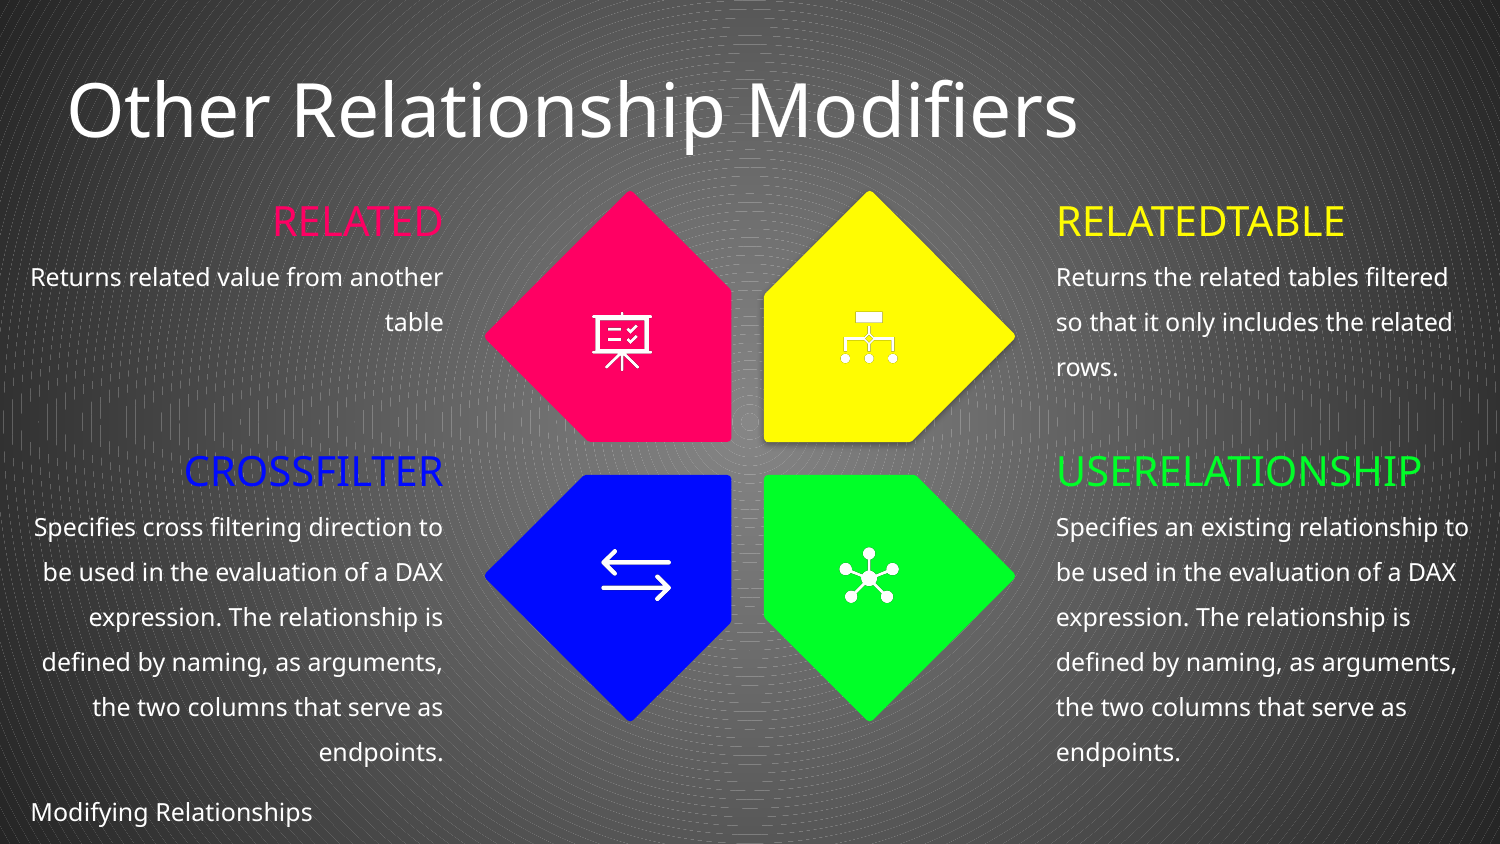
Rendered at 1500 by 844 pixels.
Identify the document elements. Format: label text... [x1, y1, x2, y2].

text_box USERELATIONSHIP [1041, 437, 1496, 489]
text_box Modifying Relationships [16, 783, 471, 836]
text_box Other Relationship Modifiers [51, 71, 1443, 173]
text_box Specifies cross filtering direction to be used in the evaluation of a DAX expression. The relationship is defined by naming, as arguments, the two columns that serve as endpoints. [4, 489, 459, 774]
text_box RELATEDTABLE [1041, 187, 1496, 239]
text_box RELATED [4, 187, 459, 239]
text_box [484, 474, 732, 722]
text_box Returns the related tables filtered so that it only includes the related rows. [1041, 239, 1496, 389]
text_box Returns related value from another table [4, 239, 459, 344]
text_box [763, 190, 1016, 444]
text_box Specifies an existing relationship to be used in the evaluation of a DAX expression. The relationship is defined by naming, as arguments, the two columns that serve as endpoints. [1041, 489, 1496, 774]
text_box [763, 474, 1016, 722]
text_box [484, 190, 732, 443]
text_box CROSSFILTER [0, 437, 459, 503]
